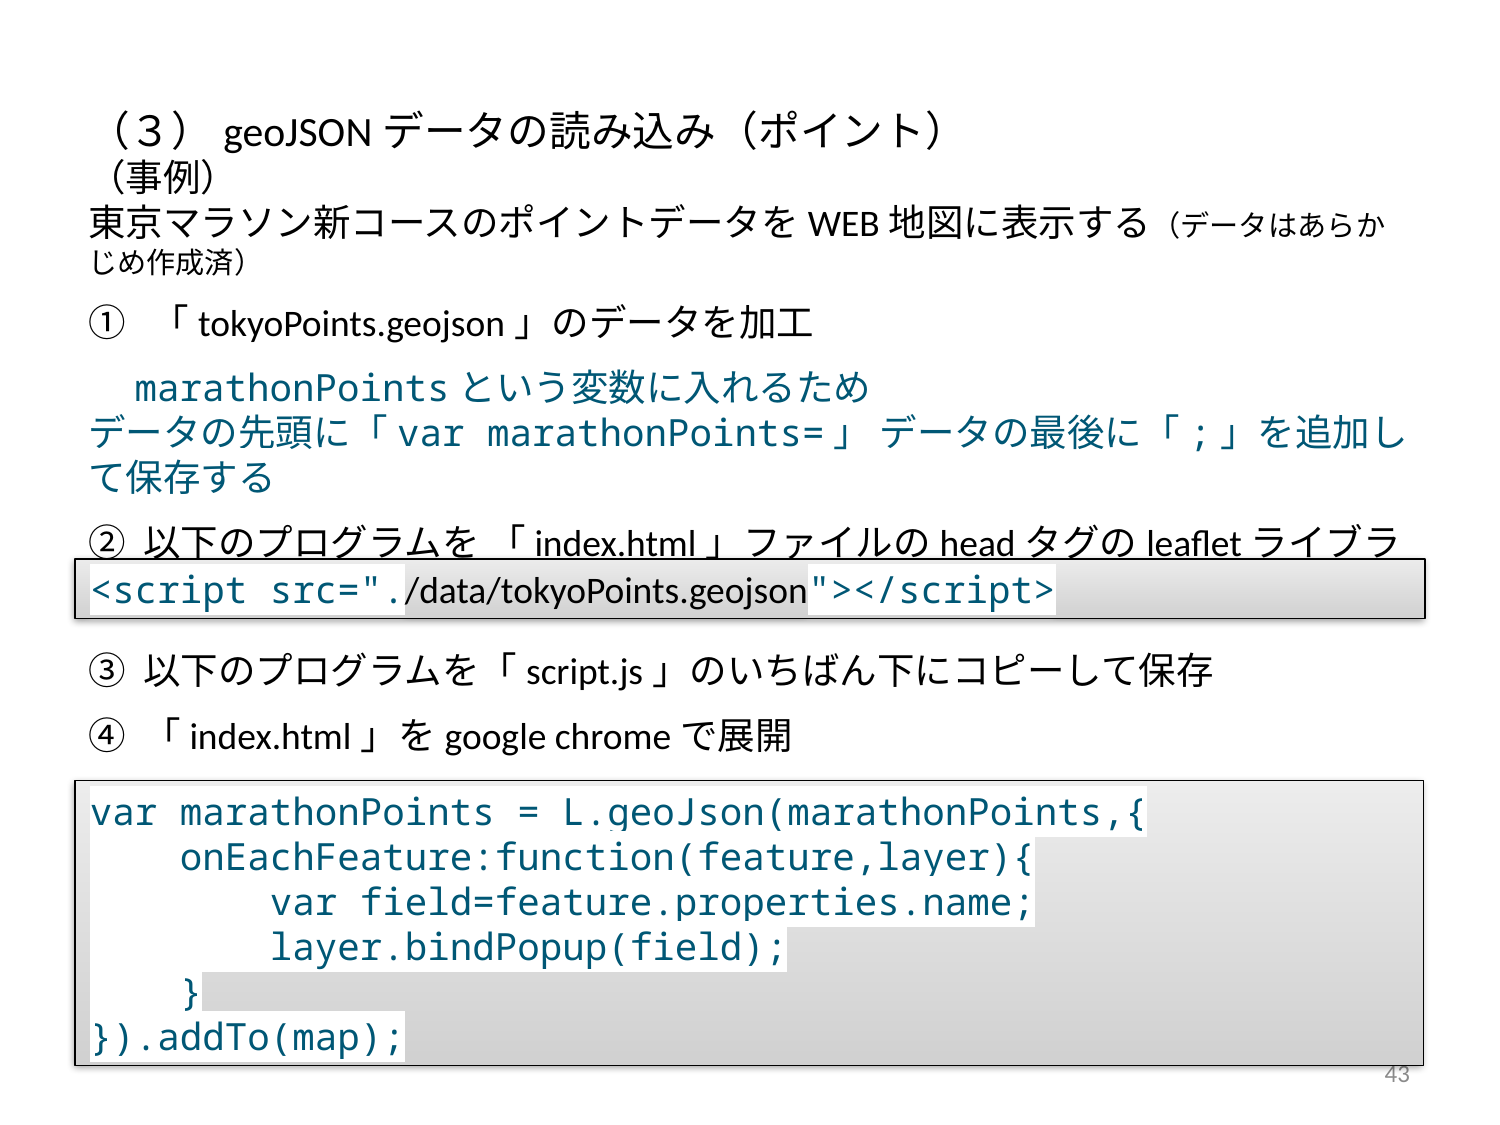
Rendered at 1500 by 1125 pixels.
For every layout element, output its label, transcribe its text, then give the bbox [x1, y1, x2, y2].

text_box ③ 以下のプログラムを「script.js」のいちばん下にコピーして保存 ④ 「index.html」をgoogle chromeで展開 [73, 639, 1424, 765]
text_box <script src="./data/tokyoPoints.geojson"></script> [74, 558, 1426, 619]
slide_number 43 [1074, 1070, 1425, 1103]
text_box （３）geoJSONデータの読み込み（ポイント） （事例） 東京マラソン新コースのポイントデータをWEB地図に表示する（データはあらかじめ作成済） ① 「tokyoPoints.geojson」のデータを加工 marathonPointsという変数に入れるため データの先頭に「var marathonPoints=」 データの最後に「;」を追加して保存する ② 以下のプログラムを 「index.html」ファイルのheadタグのleafletライブラリの下にコピーして保存 [73, 96, 1424, 557]
text_box var marathonPoints = L.geoJson(marathonPoints,{ onEachFeature:function(feature,layer){ var field=feature.properties.name; layer.bindPopup(field); } }).addTo(map); [74, 780, 1424, 1066]
